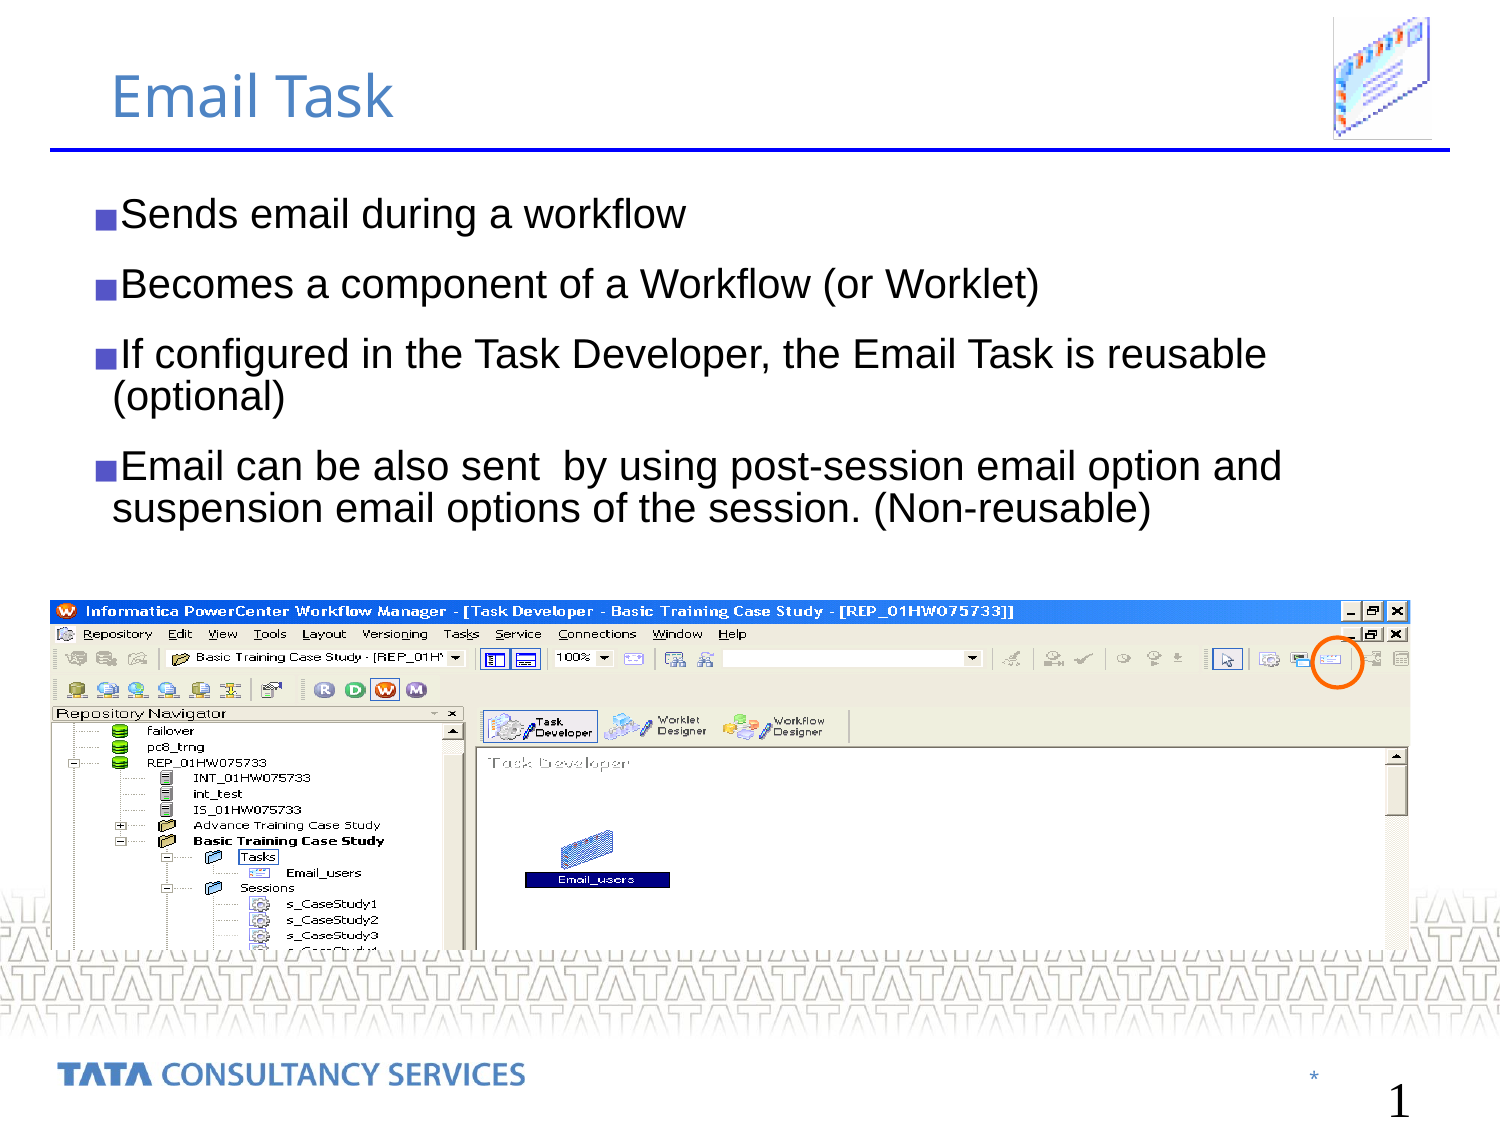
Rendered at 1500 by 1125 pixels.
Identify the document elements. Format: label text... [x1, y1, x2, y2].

title Email Task [95, 22, 1456, 166]
picture [57, 1062, 525, 1086]
list Sends email during a workflow Becomes a component of a Workflow (or Worklet) If configured in the Task Developer, the Email Task is reusable (optional) Email can be also sent by using post-session email option and suspension email options of the session. (Non-reusable) [77, 187, 1438, 550]
picture [0, 599, 1500, 1039]
picture [1299, 17, 1451, 144]
slide_number ‹#› [1371, 1059, 1435, 1104]
